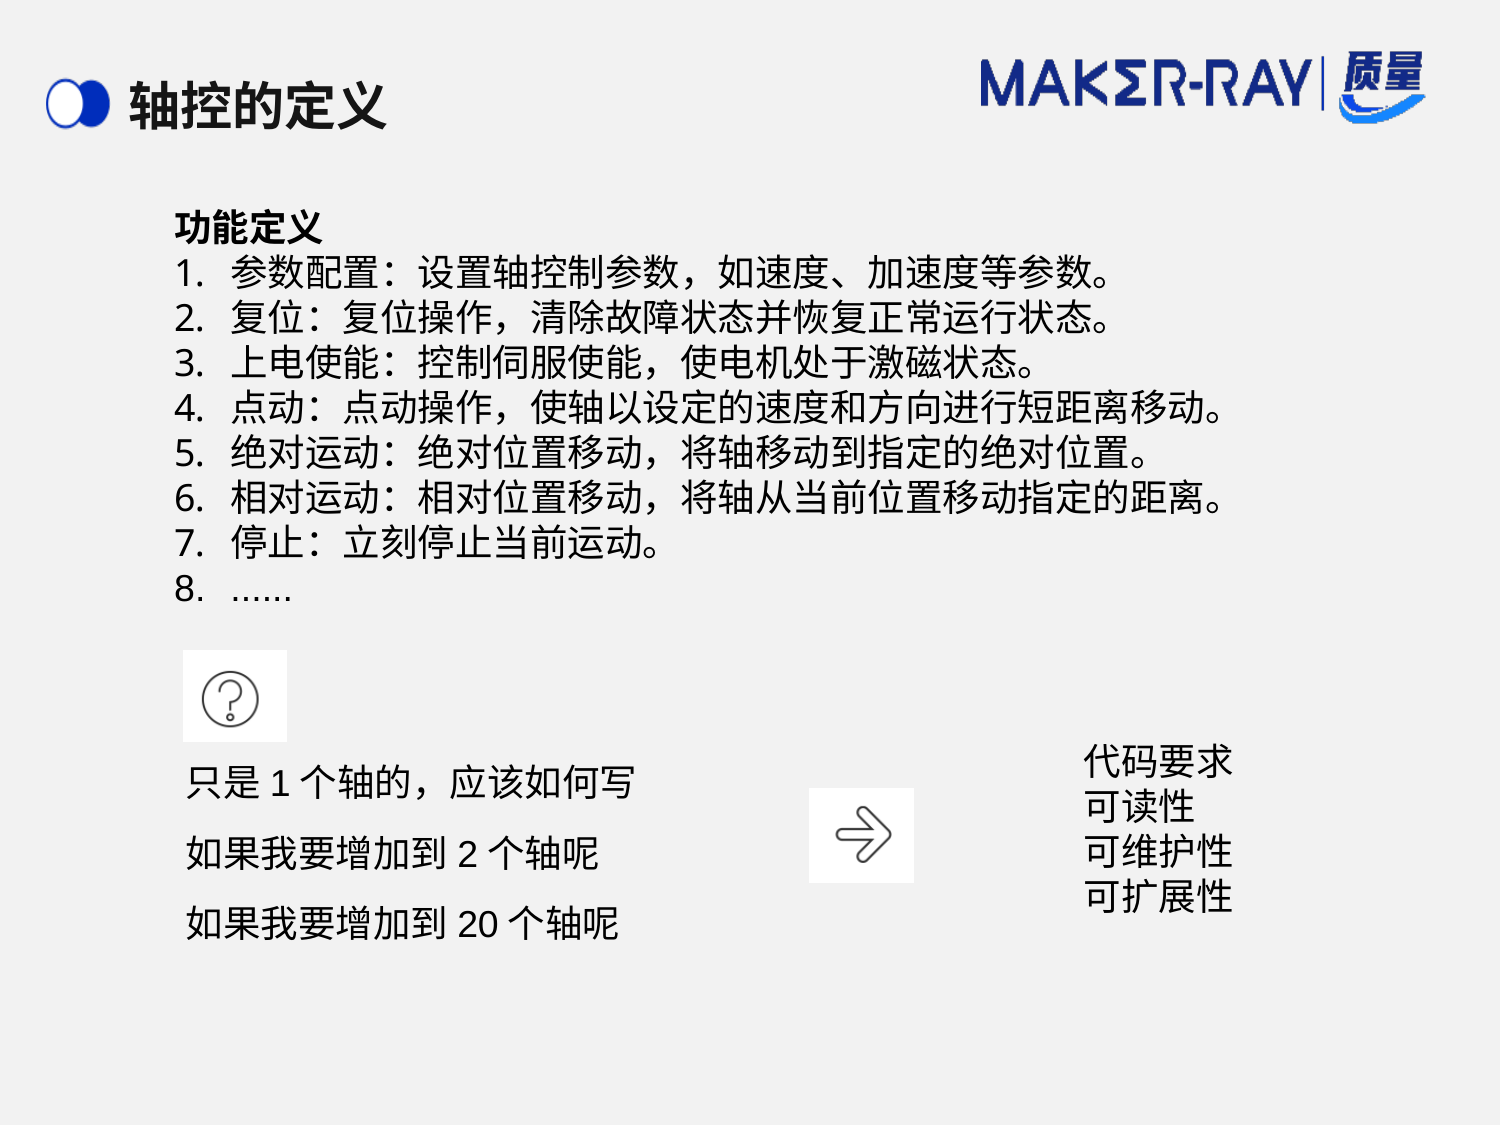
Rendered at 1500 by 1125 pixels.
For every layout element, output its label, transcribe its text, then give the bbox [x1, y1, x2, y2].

picture [46, 72, 113, 137]
title 轴控的定义 [113, 55, 728, 155]
text_box 功能定义 参数配置：设置轴控制参数，如速度、加速度等参数。 复位：复位操作，清除故障状态并恢复正常运行状态。 上电使能：控制伺服使能，使电机处于激磁状态。 点动：点动操作，使轴以设定的速度和方向进行短距离移动。 绝对运动：绝对位置移动，将轴移动到指定的绝对位置。 相对运动：相对位置移动，将轴从当前位置移动指定的距离。 停止：立刻停止当前运动。 ...... [159, 196, 1307, 629]
picture [182, 649, 287, 743]
text_box 代码要求 可读性 可维护性 可扩展性 [1068, 730, 1326, 940]
text_box 如果我要增加到20个轴呢 [171, 892, 672, 953]
picture [981, 23, 1462, 146]
text_box 如果我要增加到2个轴呢 [171, 822, 672, 882]
picture [808, 788, 914, 884]
text_box 只是1个轴的，应该如何写 [171, 751, 689, 804]
